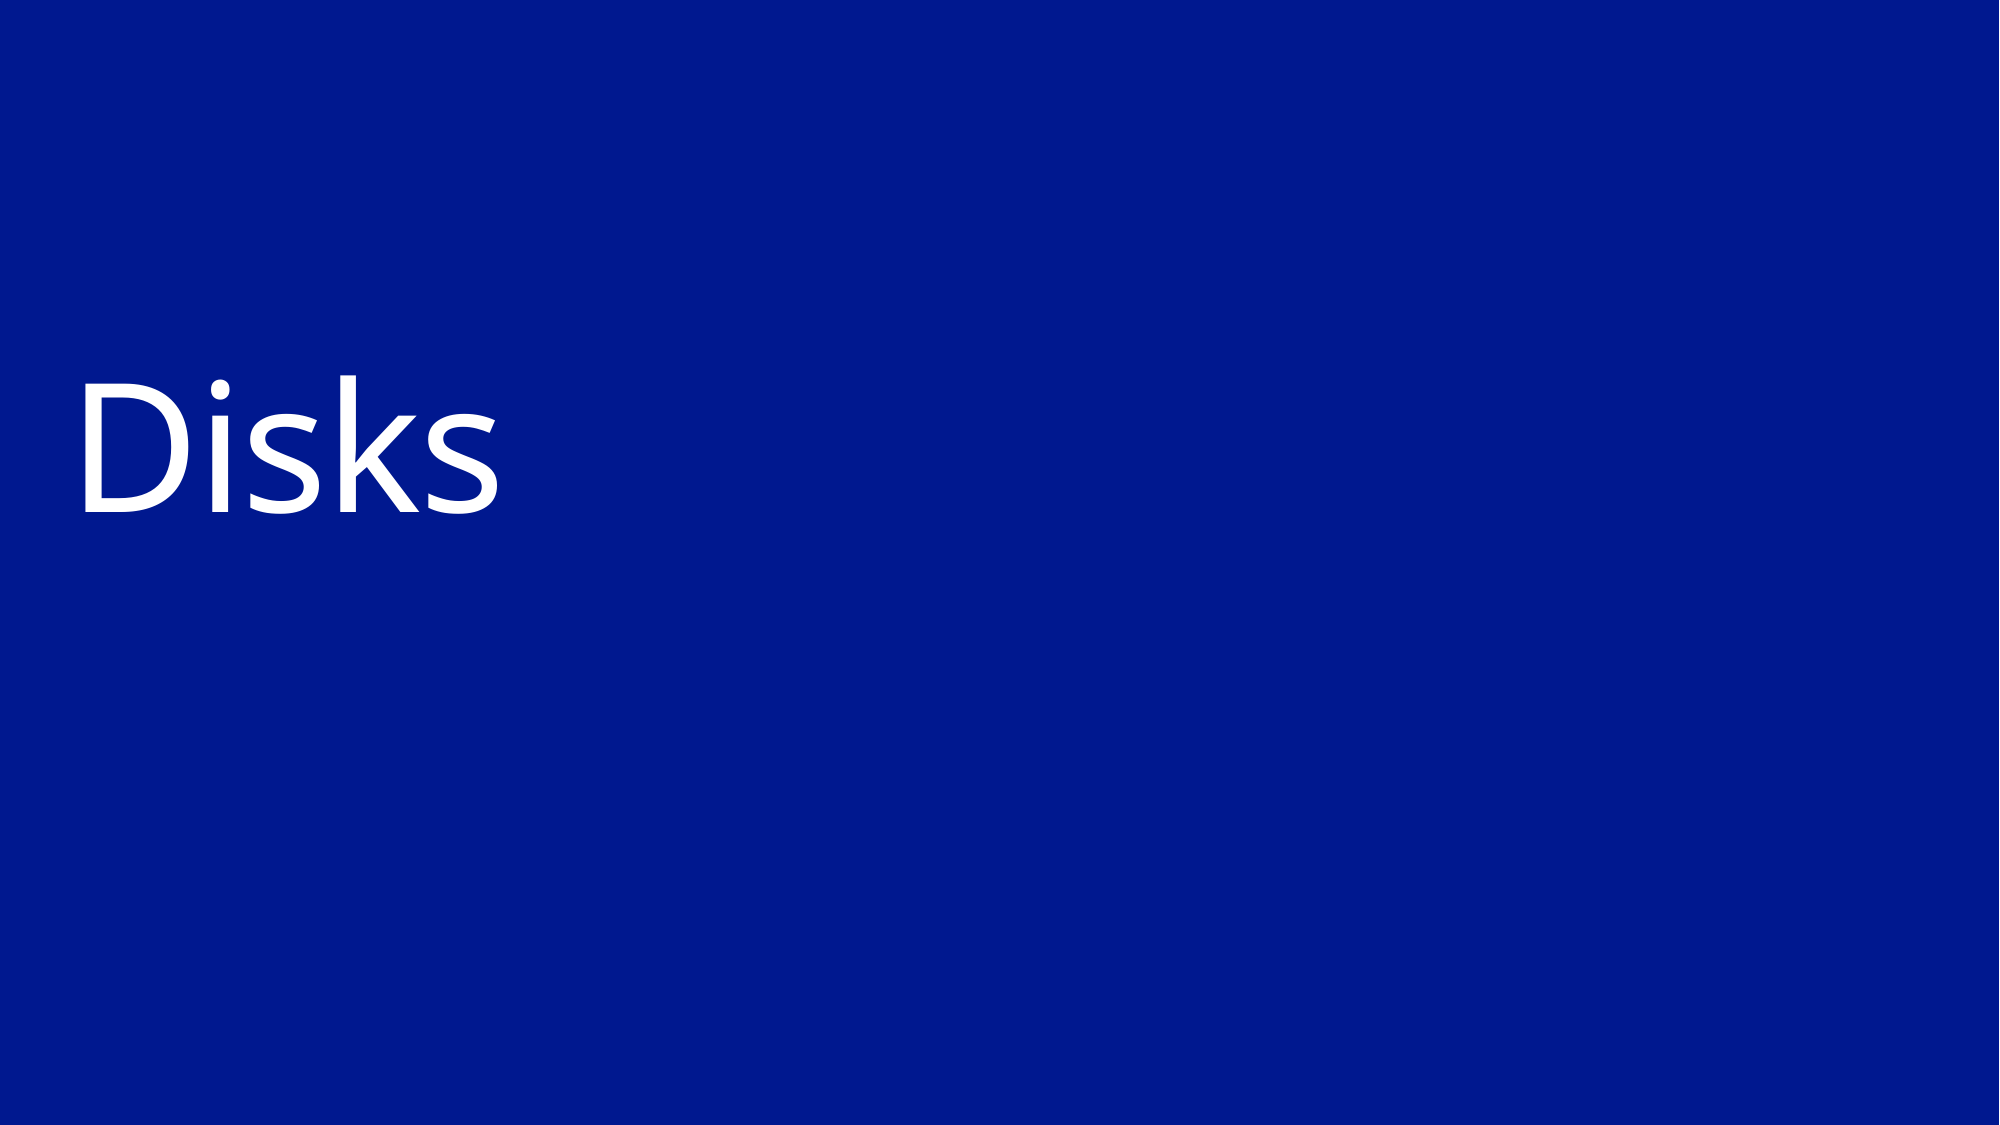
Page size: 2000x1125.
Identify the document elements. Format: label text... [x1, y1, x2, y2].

title Disks [44, 341, 1956, 637]
